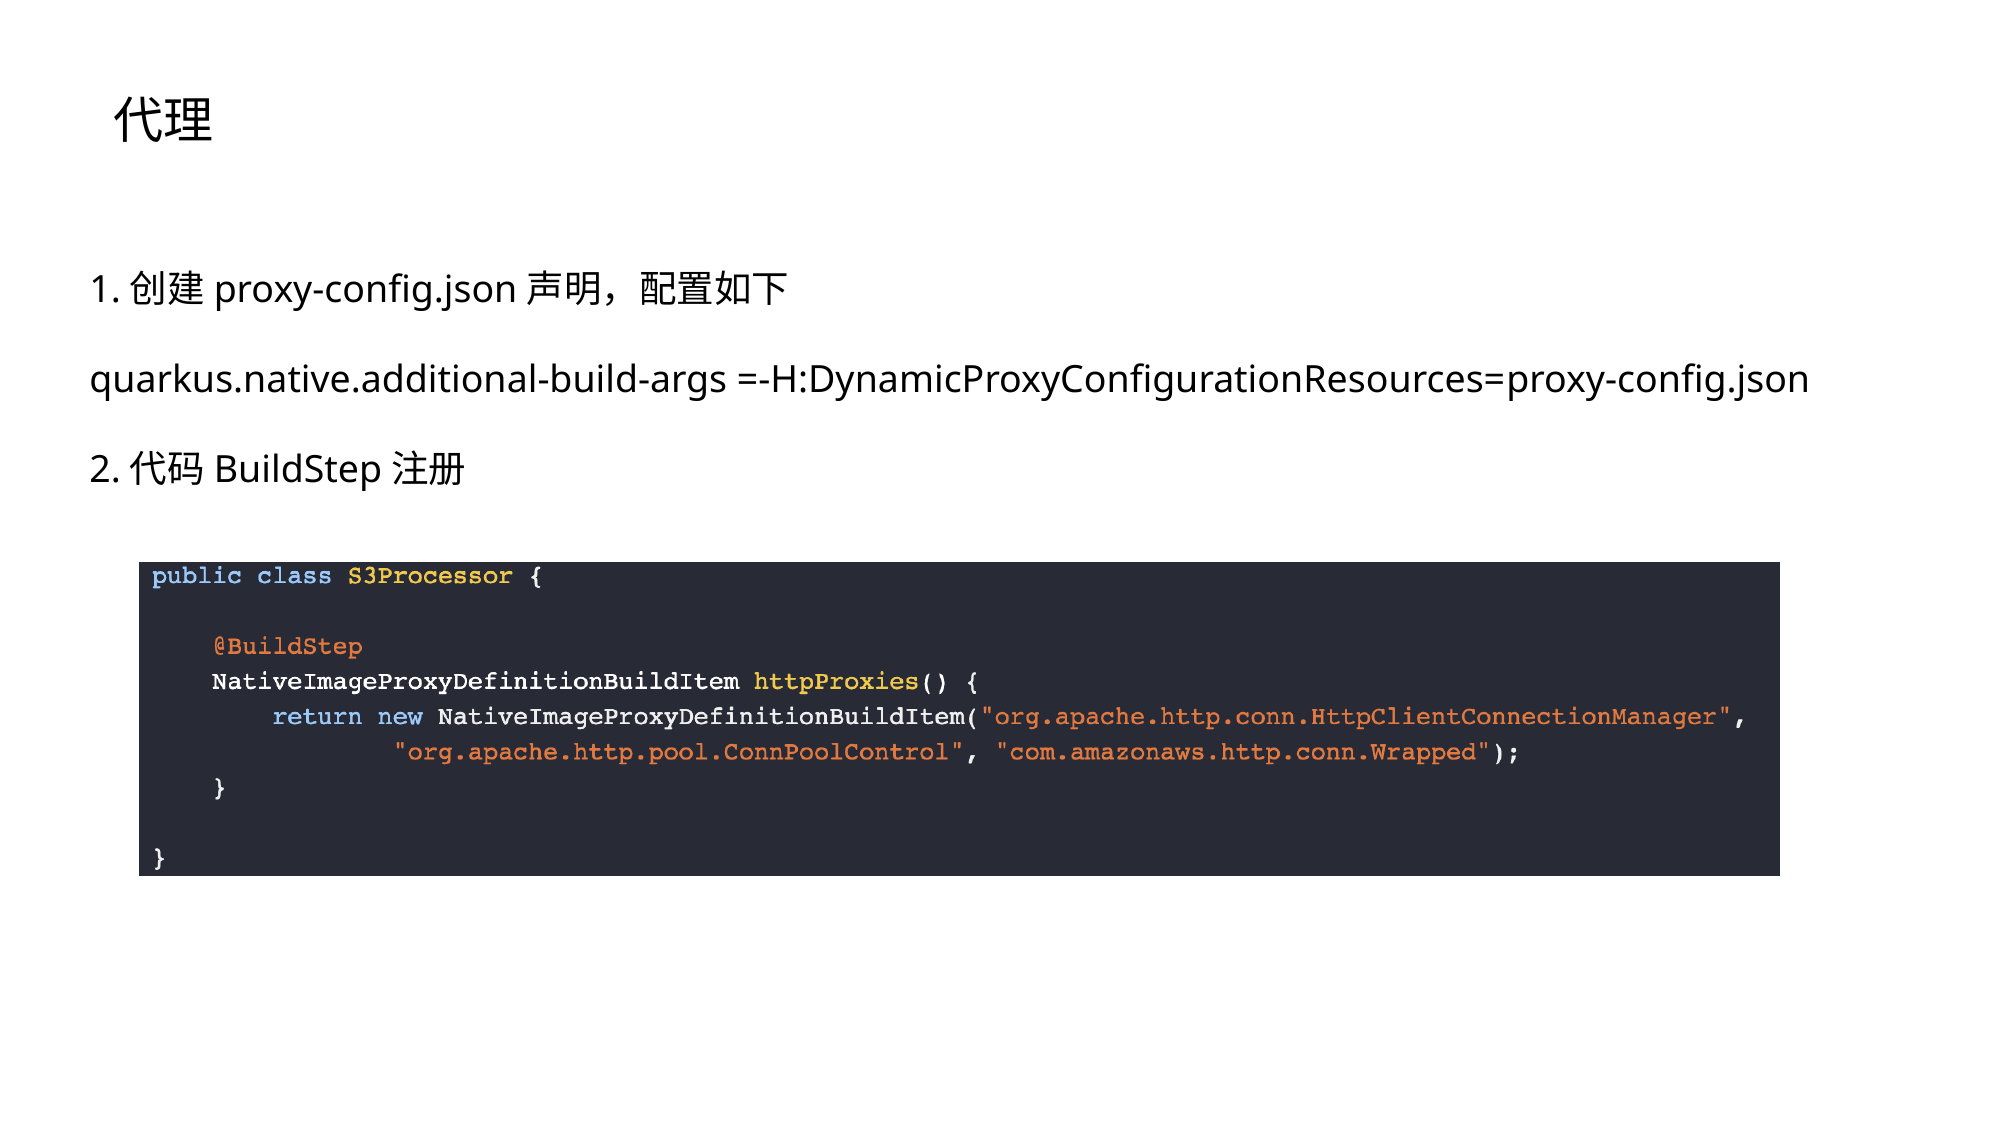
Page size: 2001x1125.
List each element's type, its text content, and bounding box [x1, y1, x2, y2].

text_box 代理 [98, 67, 1811, 177]
picture [139, 562, 1780, 876]
text_box 1.创建proxy-config.json声明，配置如下 quarkus.native.additional-build-args =-H:DynamicProxyConfigurationResources=proxy-config.json 2.代码BuildStep注册 [74, 213, 1826, 498]
